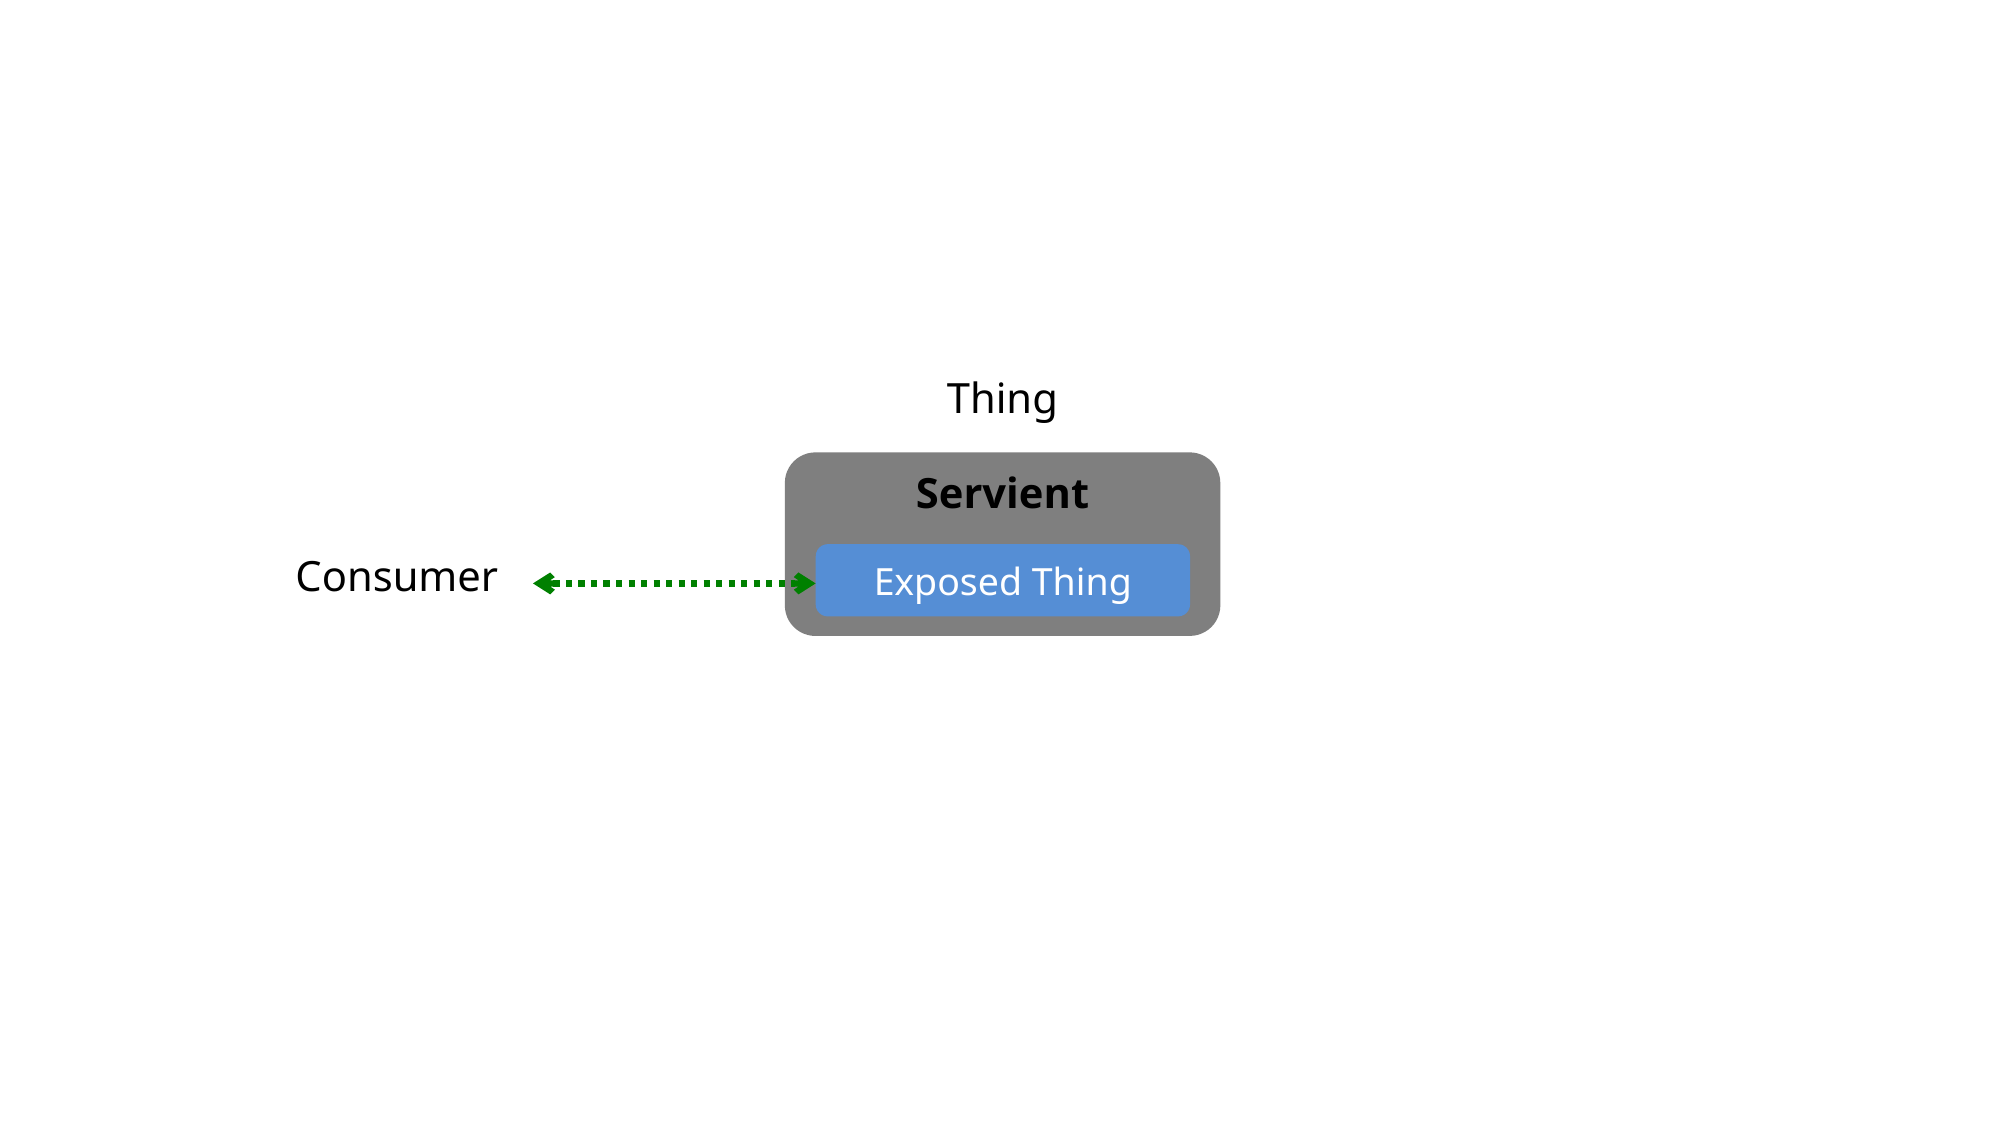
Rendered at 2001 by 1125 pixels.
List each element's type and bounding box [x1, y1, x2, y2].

text_box [279, 363, 1221, 636]
text_box [0, 331, 2000, 668]
